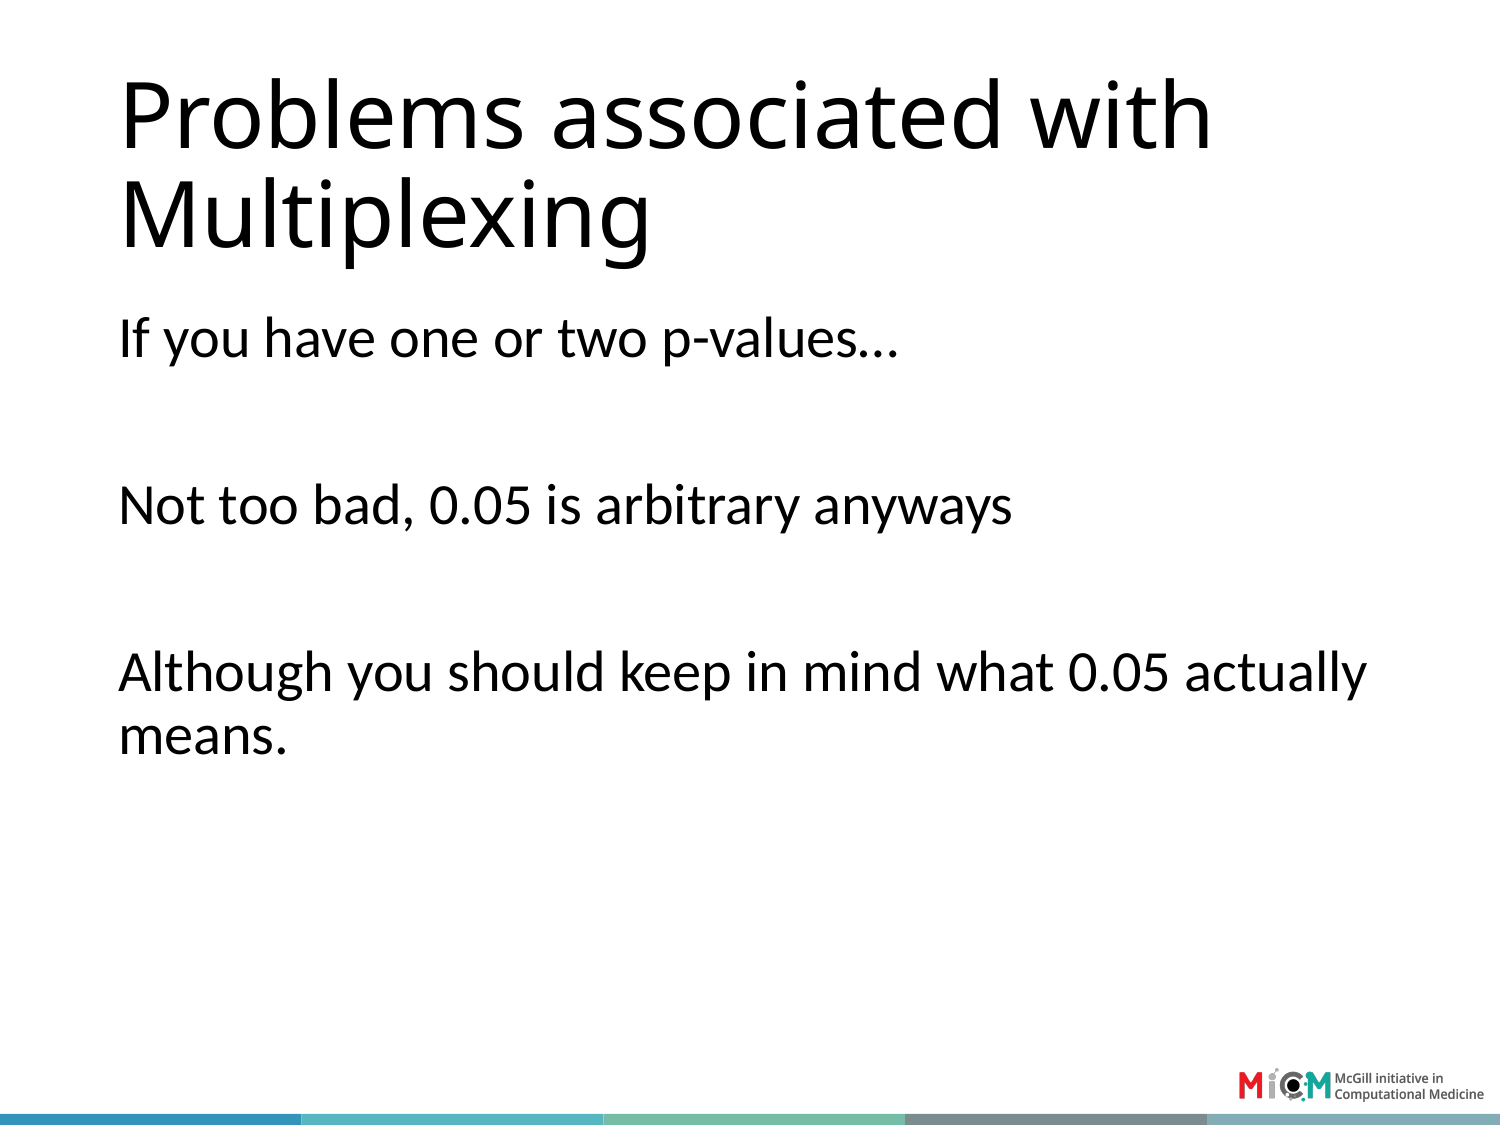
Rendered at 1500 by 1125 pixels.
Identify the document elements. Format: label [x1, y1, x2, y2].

title [103, 59, 1397, 278]
list [103, 299, 1443, 1014]
picture [1211, 1051, 1500, 1122]
